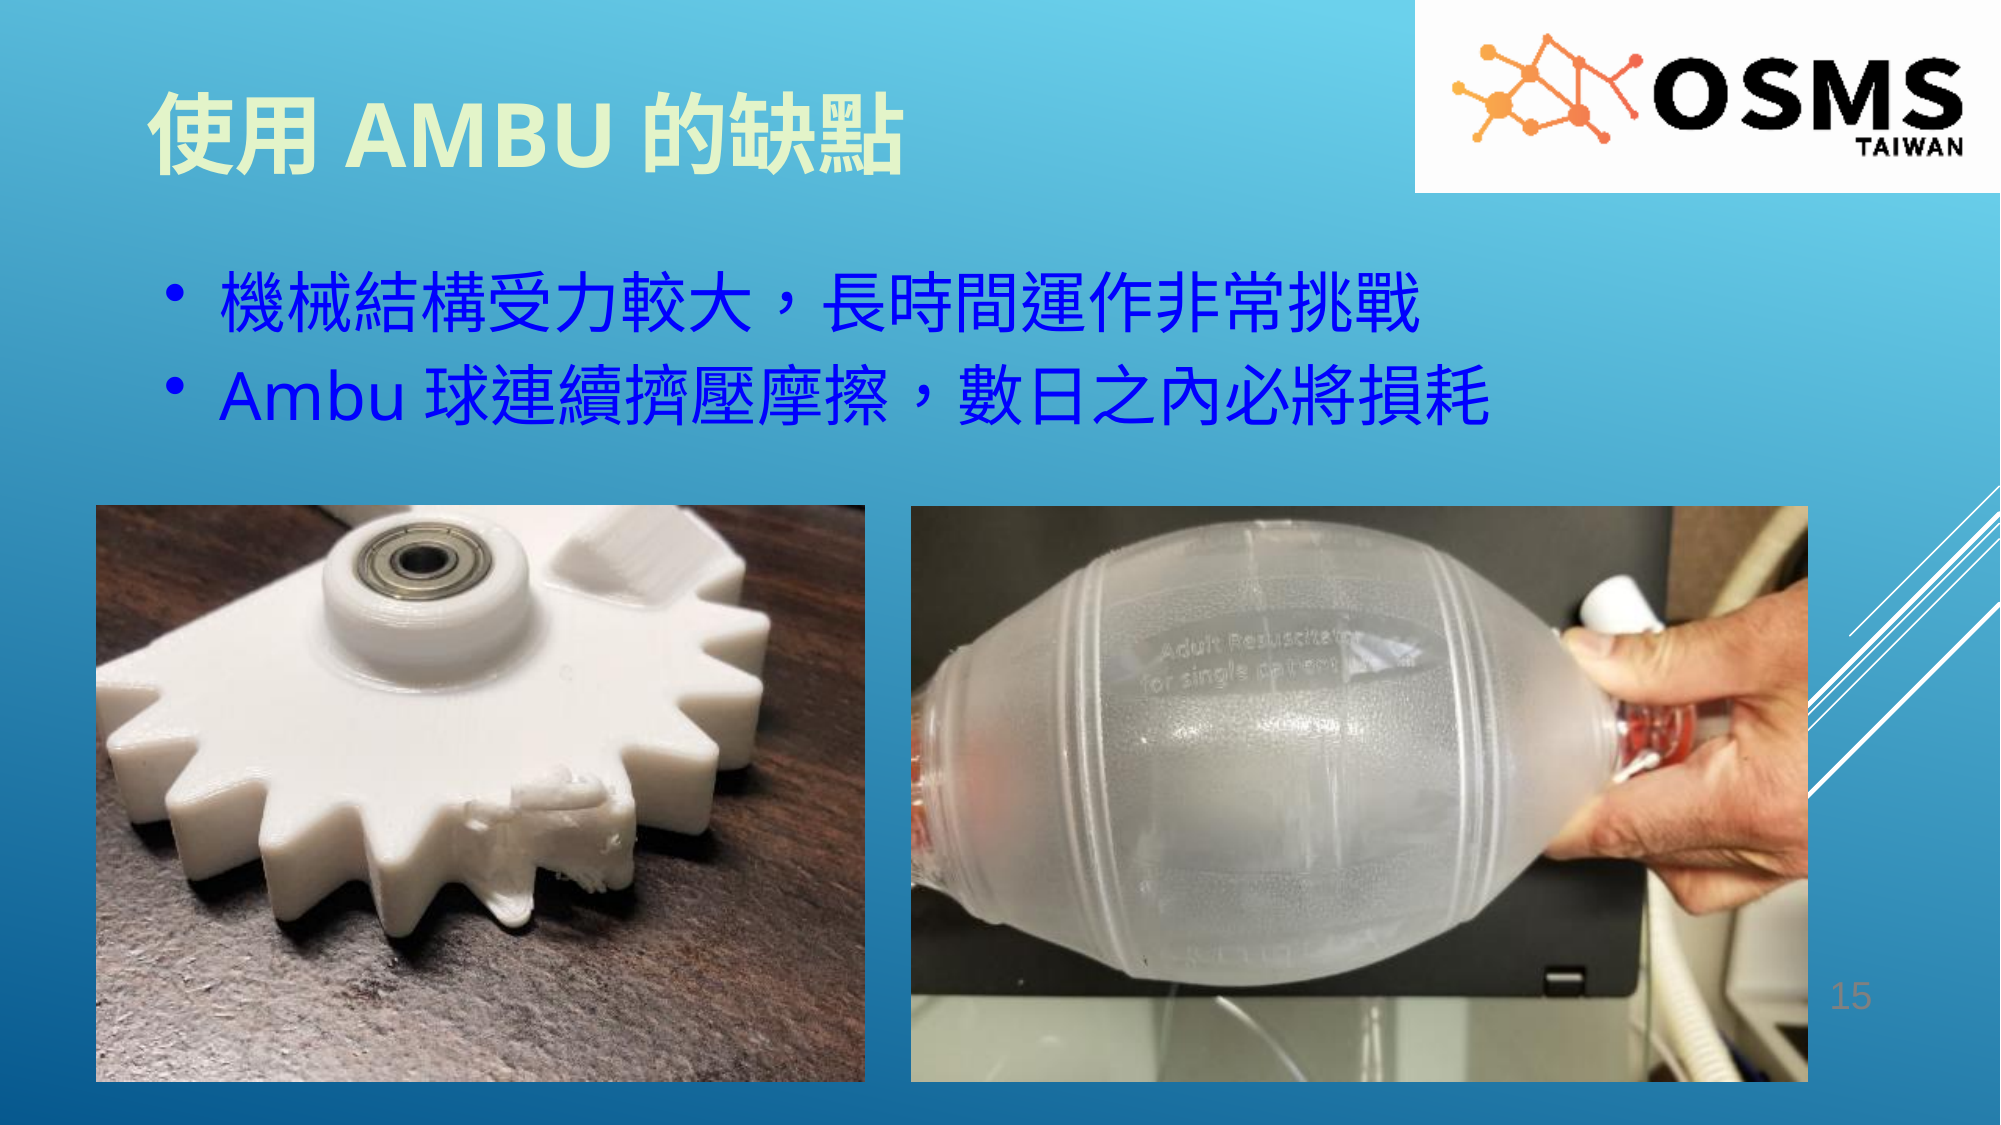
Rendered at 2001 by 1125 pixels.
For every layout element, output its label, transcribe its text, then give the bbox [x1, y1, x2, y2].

picture [1415, 0, 2000, 193]
text_box 機械結構受力較大，長時間運作非常挑戰 Ambu球連續擠壓摩擦，數日之內必將損耗 [143, 250, 1931, 519]
title 使用Ambu的缺點 [130, 43, 1347, 220]
picture [911, 506, 1808, 1082]
slide_number 15 [1808, 915, 1888, 1025]
picture [96, 505, 865, 1082]
